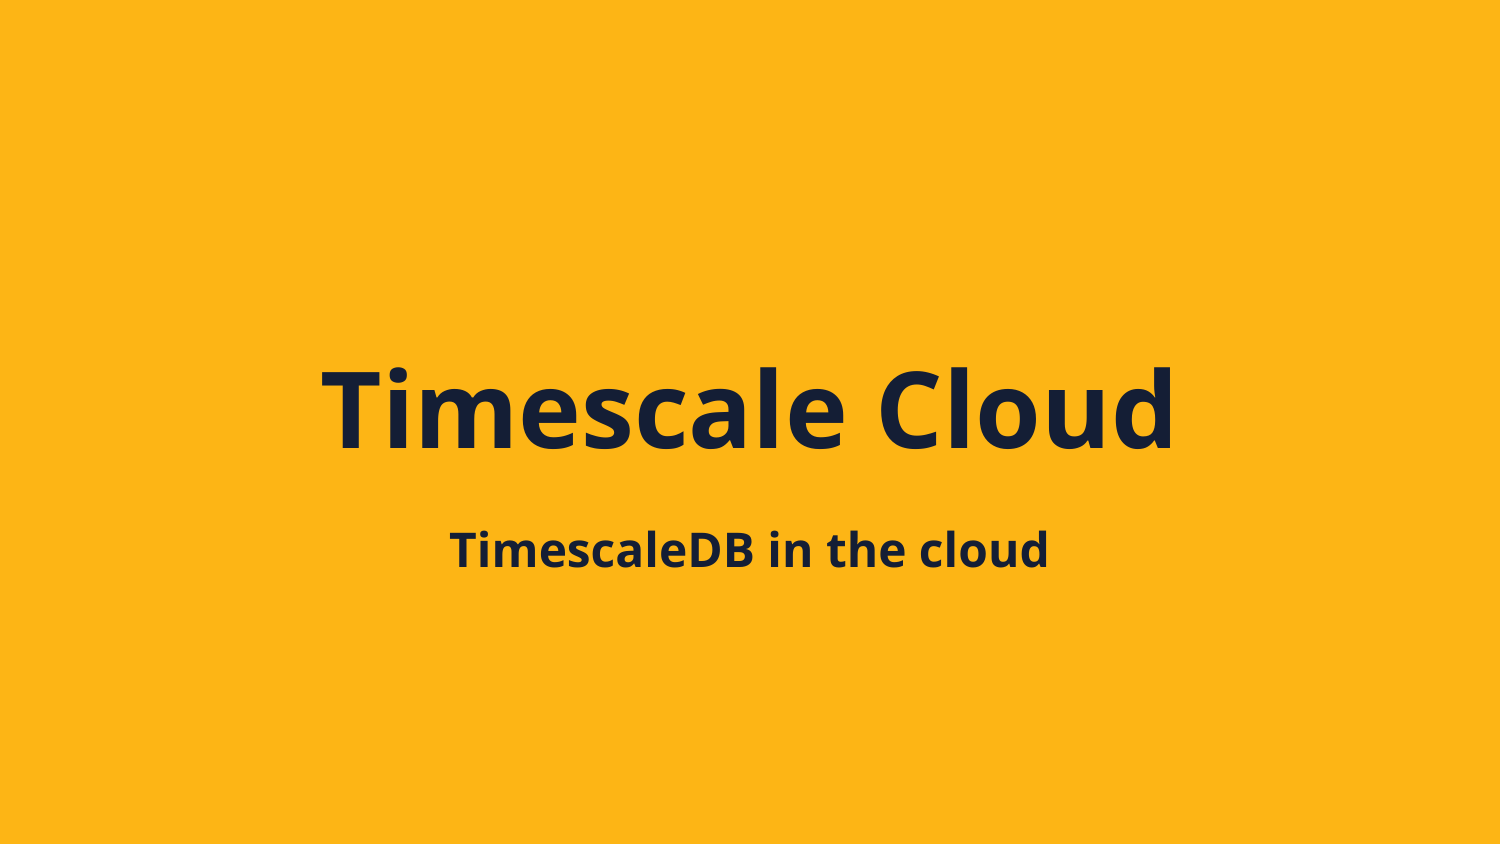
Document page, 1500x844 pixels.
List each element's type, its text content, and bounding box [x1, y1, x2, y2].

text_box TimescaleDB in the cloud [336, 495, 1164, 592]
title Timescale Cloud [51, 244, 1449, 486]
